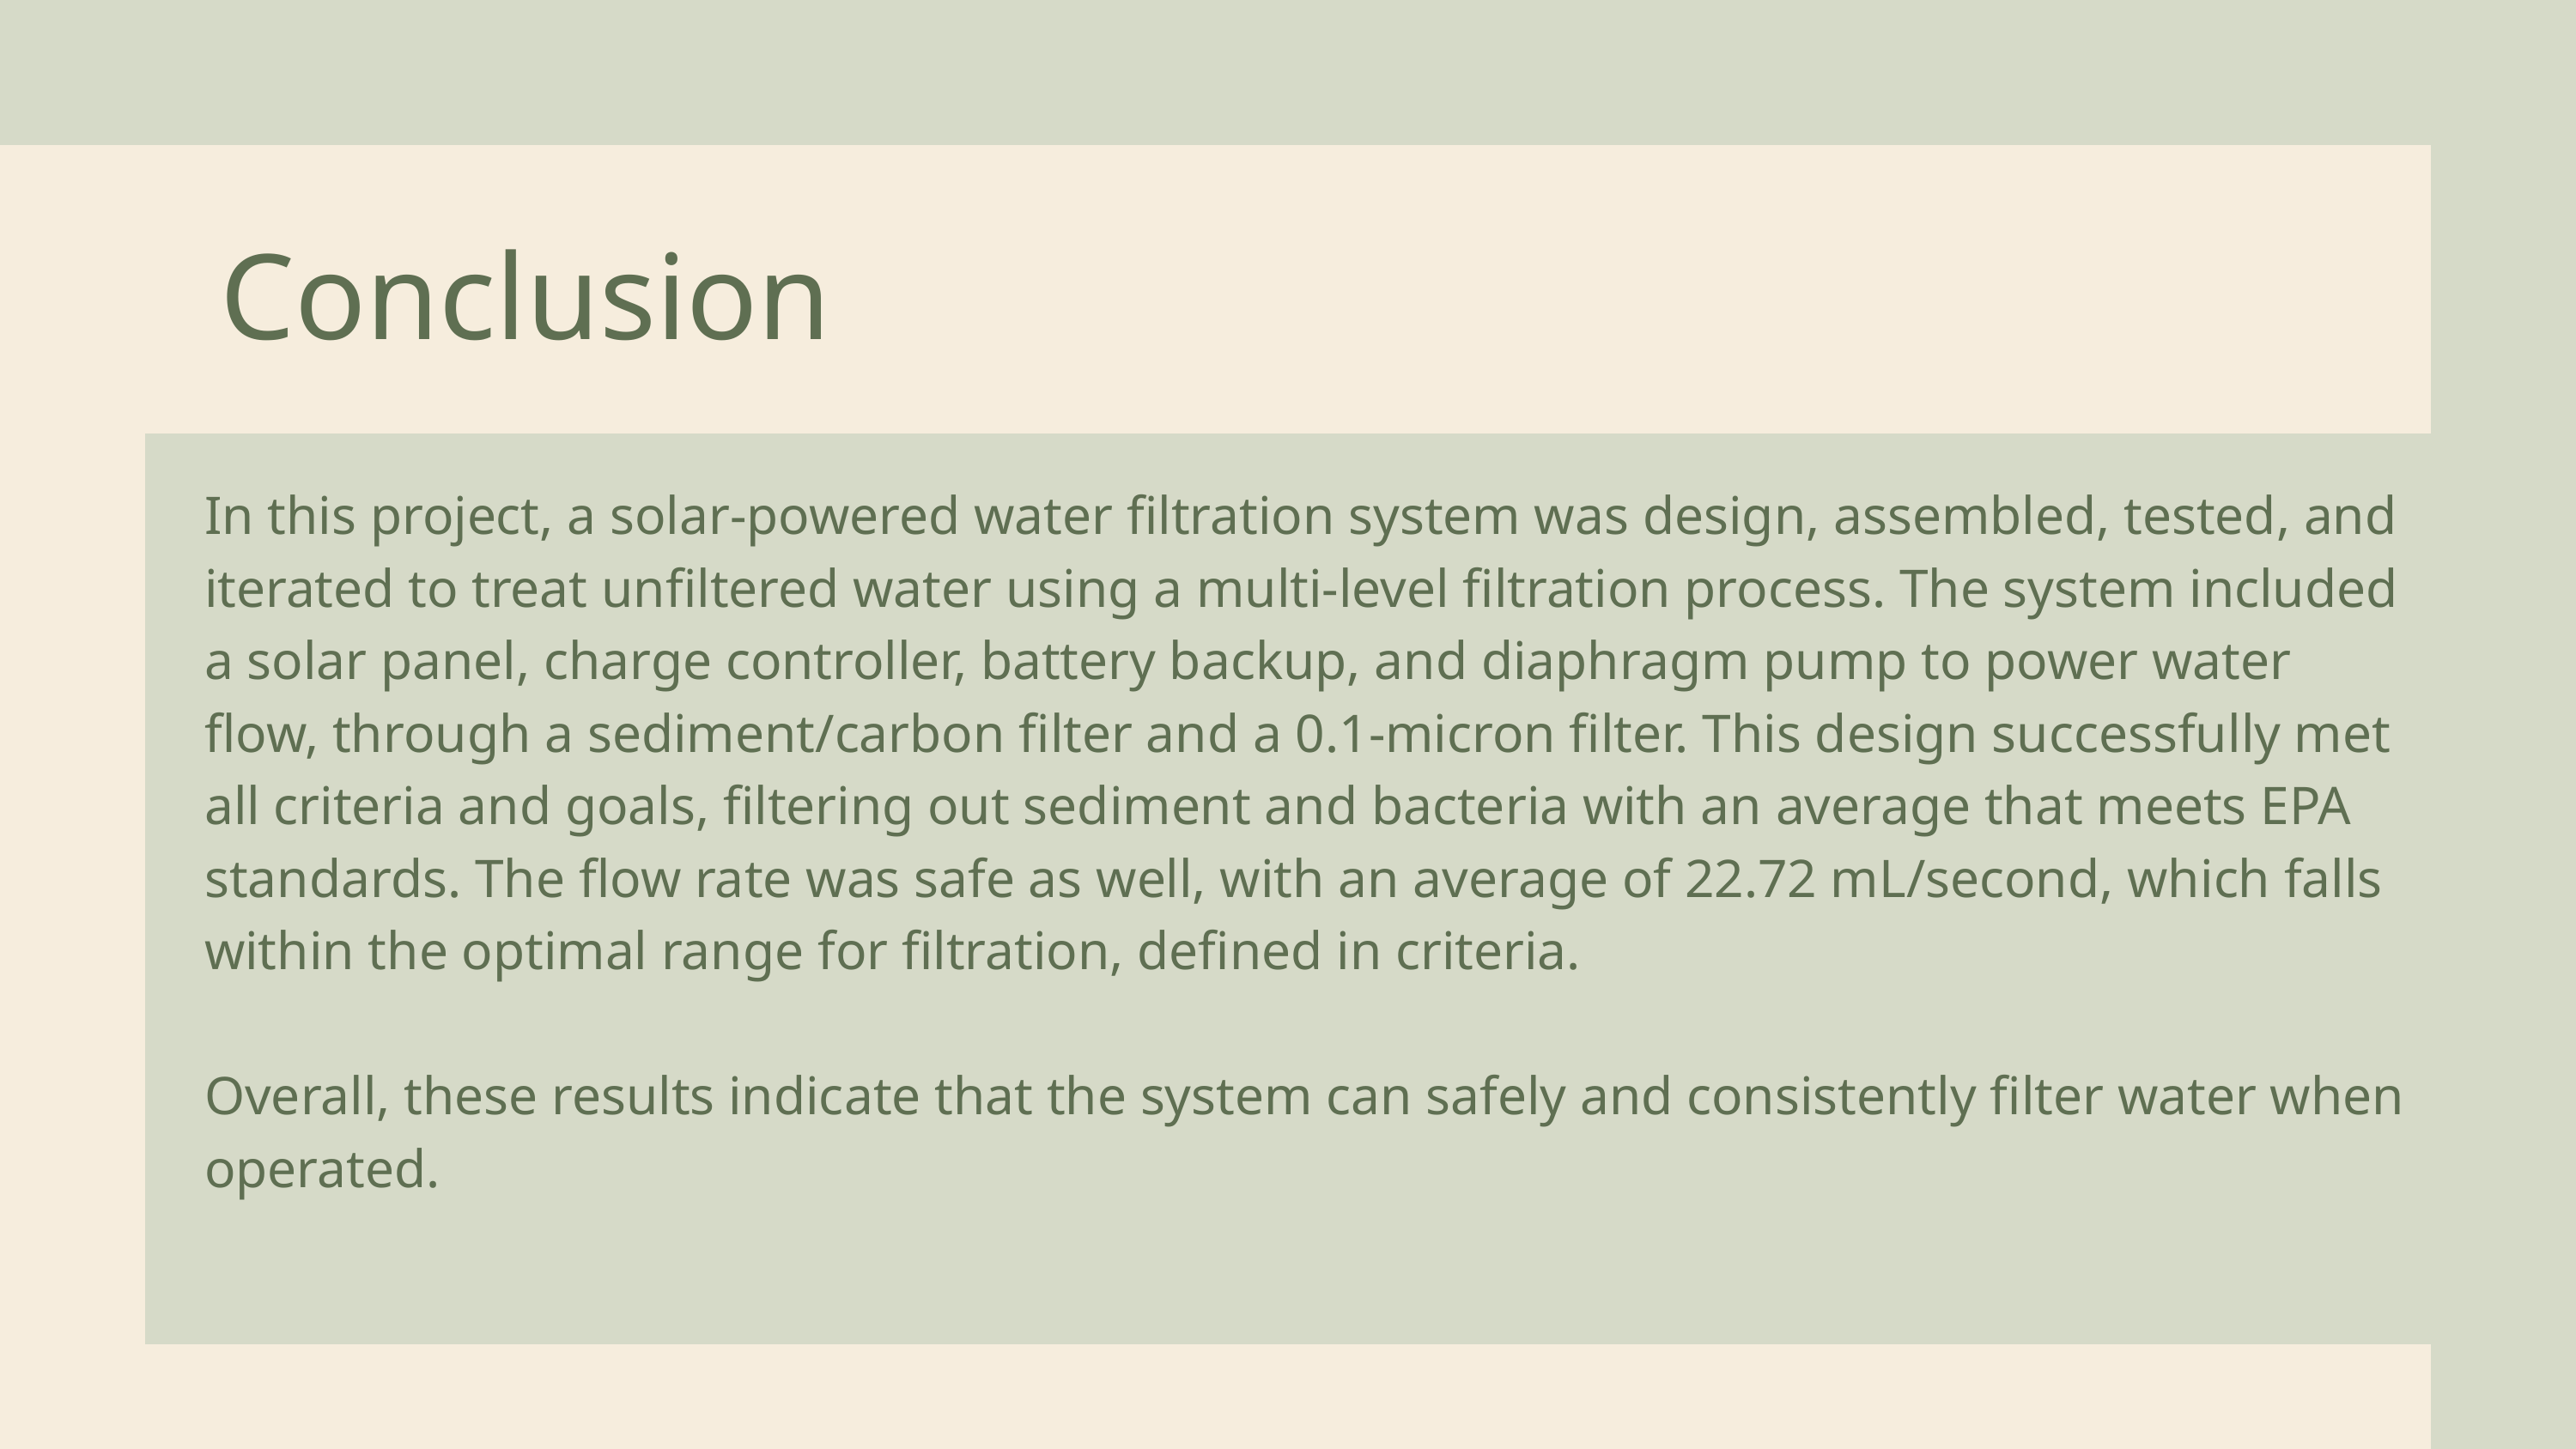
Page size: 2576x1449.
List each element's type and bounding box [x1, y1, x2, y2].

text_box [144, 433, 2484, 1345]
text_box [0, 144, 2432, 1449]
